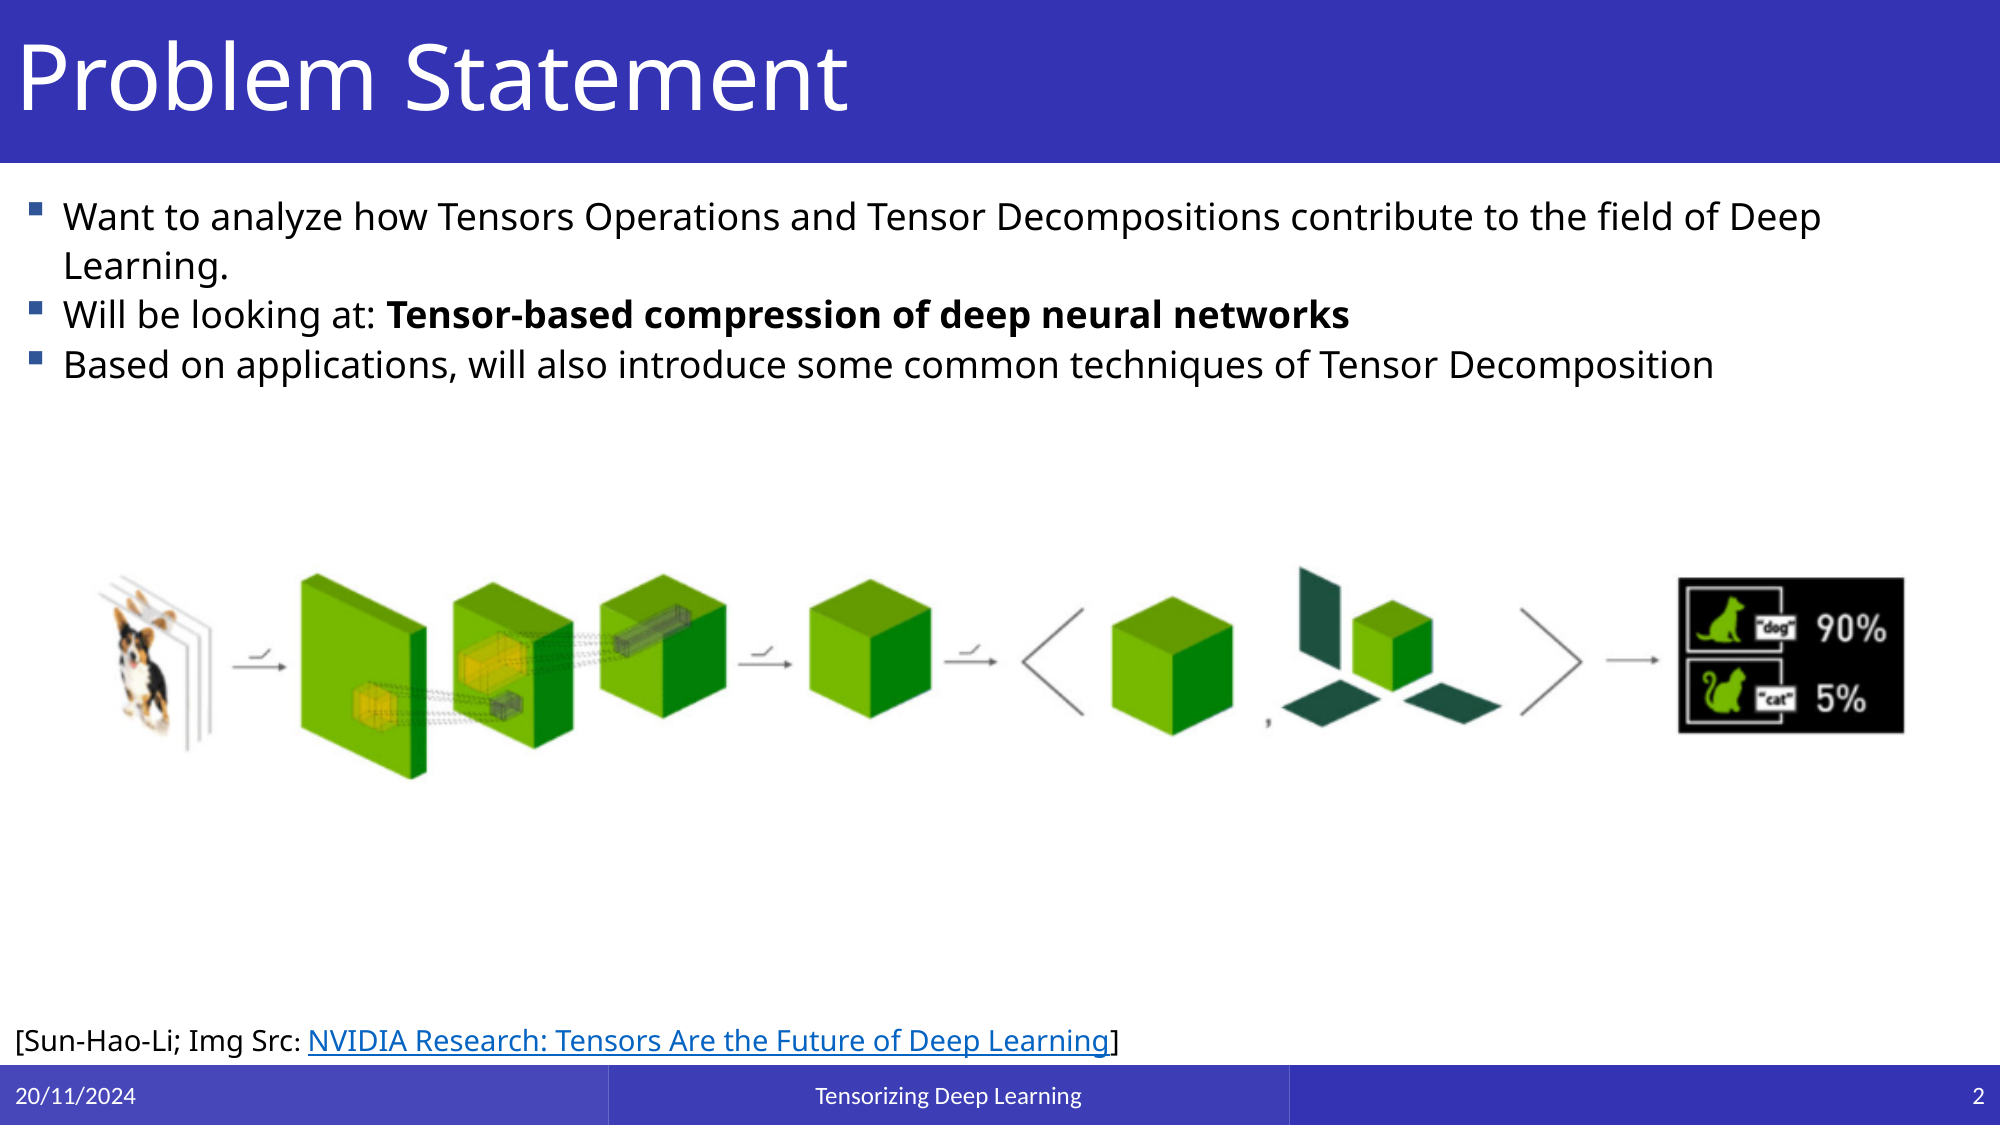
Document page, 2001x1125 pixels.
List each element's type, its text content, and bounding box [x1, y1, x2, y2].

text_box [35, 205, 893, 718]
picture [77, 562, 1922, 783]
list Want to analyze how Tensors Operations and Tensor Decompositions contribute to the field of Deep Learning. Will be looking at: Tensor-based compression of deep neural networks Based on applications, will also introduce some common techniques of Tensor Decomposition [10, 180, 1965, 985]
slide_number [0, 1070, 608, 1125]
slide_number 2 [1289, 1070, 2000, 1125]
text_box [Sun-Hao-Li; Img Src: NVIDIA Research: Tensors Are the Future of Deep Learning] [0, 1014, 2000, 1070]
footer Tensorizing Deep Learning [608, 1070, 1289, 1125]
title Problem Statement [0, 0, 2000, 163]
